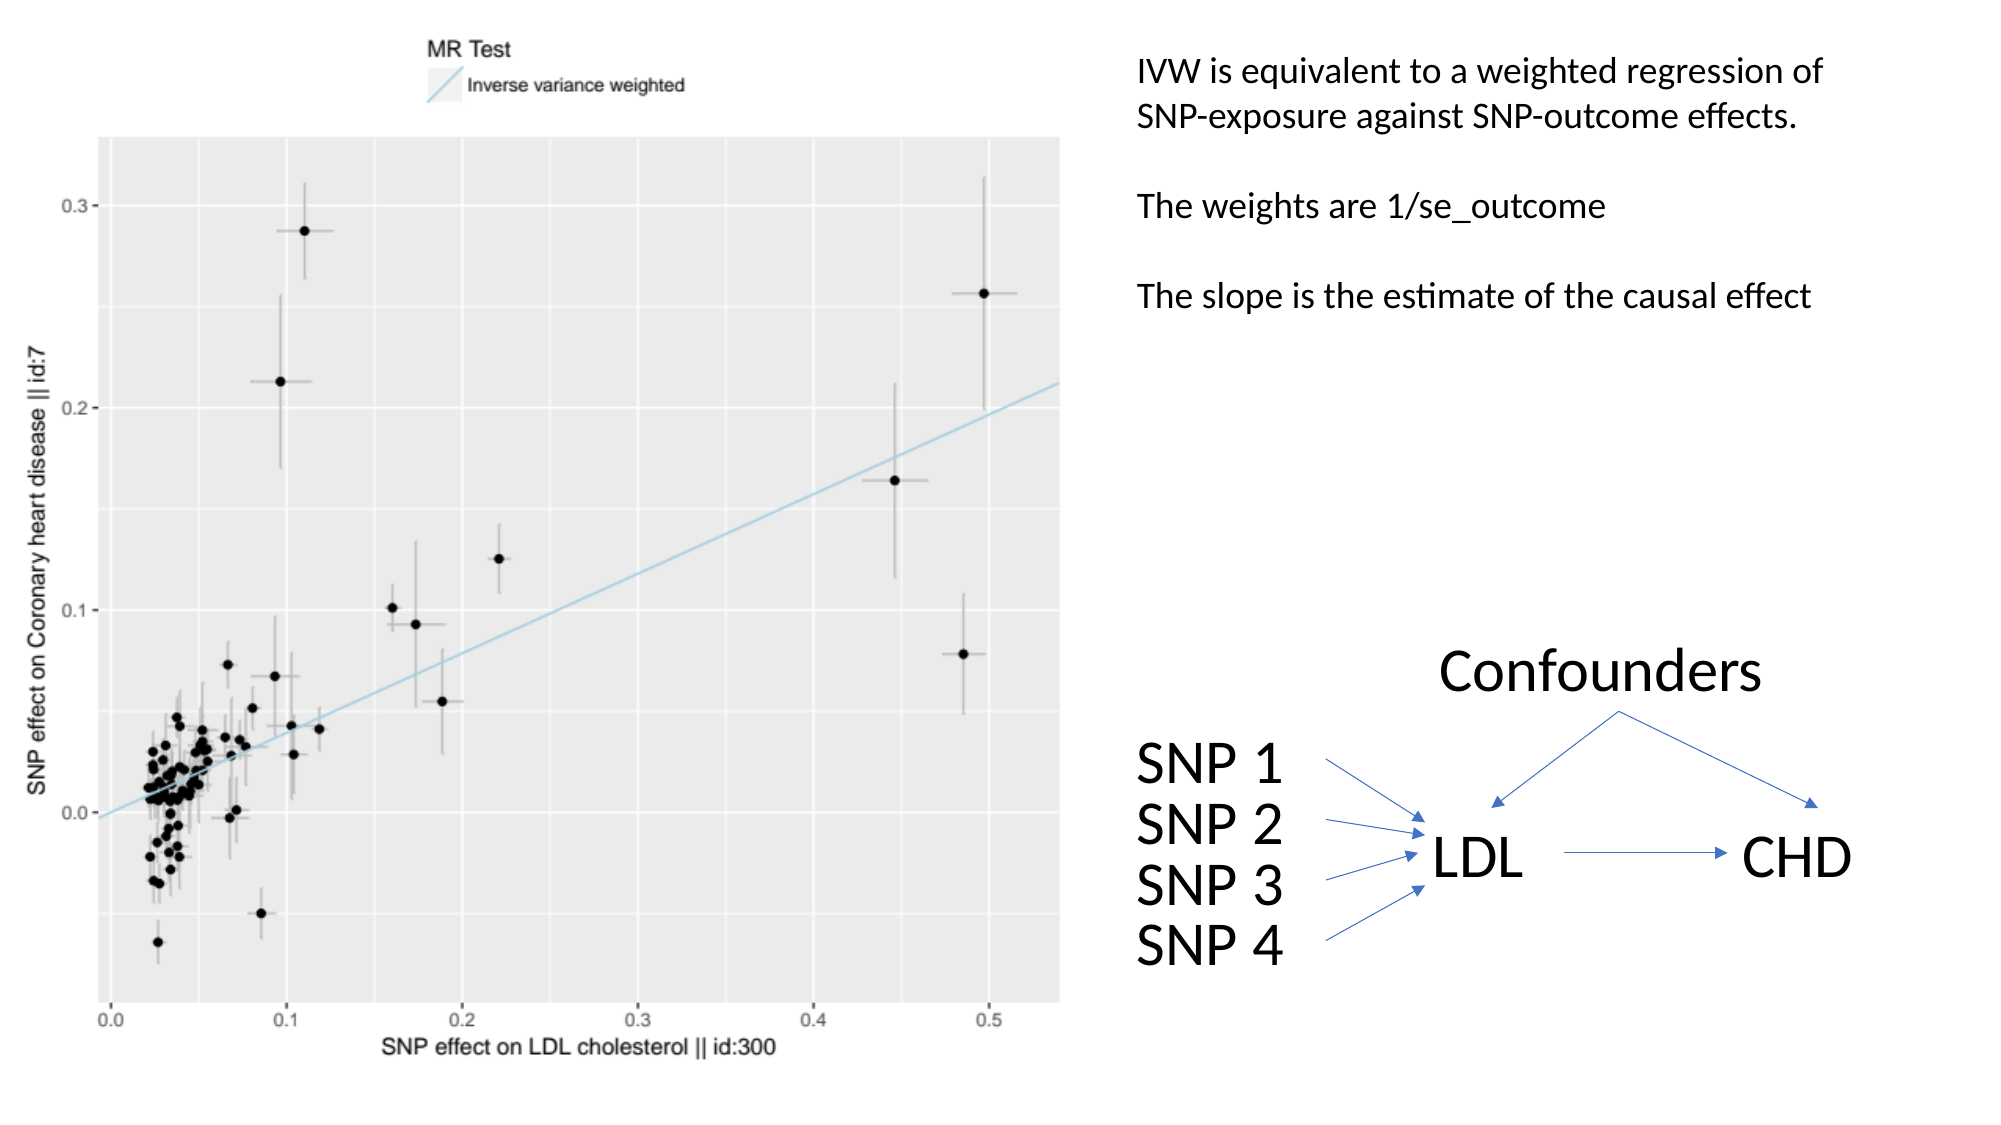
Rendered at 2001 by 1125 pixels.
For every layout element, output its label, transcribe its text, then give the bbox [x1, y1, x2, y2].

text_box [1325, 885, 1426, 942]
text_box CHD [1727, 808, 1909, 898]
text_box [1491, 712, 1618, 809]
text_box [1325, 820, 1426, 836]
picture [17, 18, 1068, 1069]
text_box SNP 4 [1122, 895, 1326, 986]
text_box IVW is equivalent to a weighted regression of SNP-exposure against SNP-outcome effects. The weights are 1/se_outcome The slope is the estimate of the causal effect [1122, 38, 1909, 324]
text_box LDL [1418, 808, 1565, 898]
text_box SNP 2 [1122, 774, 1325, 835]
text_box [1325, 853, 1419, 881]
text_box SNP 1 [1122, 714, 1326, 774]
text_box Confounders [1425, 621, 1813, 712]
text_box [1325, 759, 1426, 820]
text_box SNP 3 [1122, 835, 1326, 895]
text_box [1618, 712, 1819, 809]
